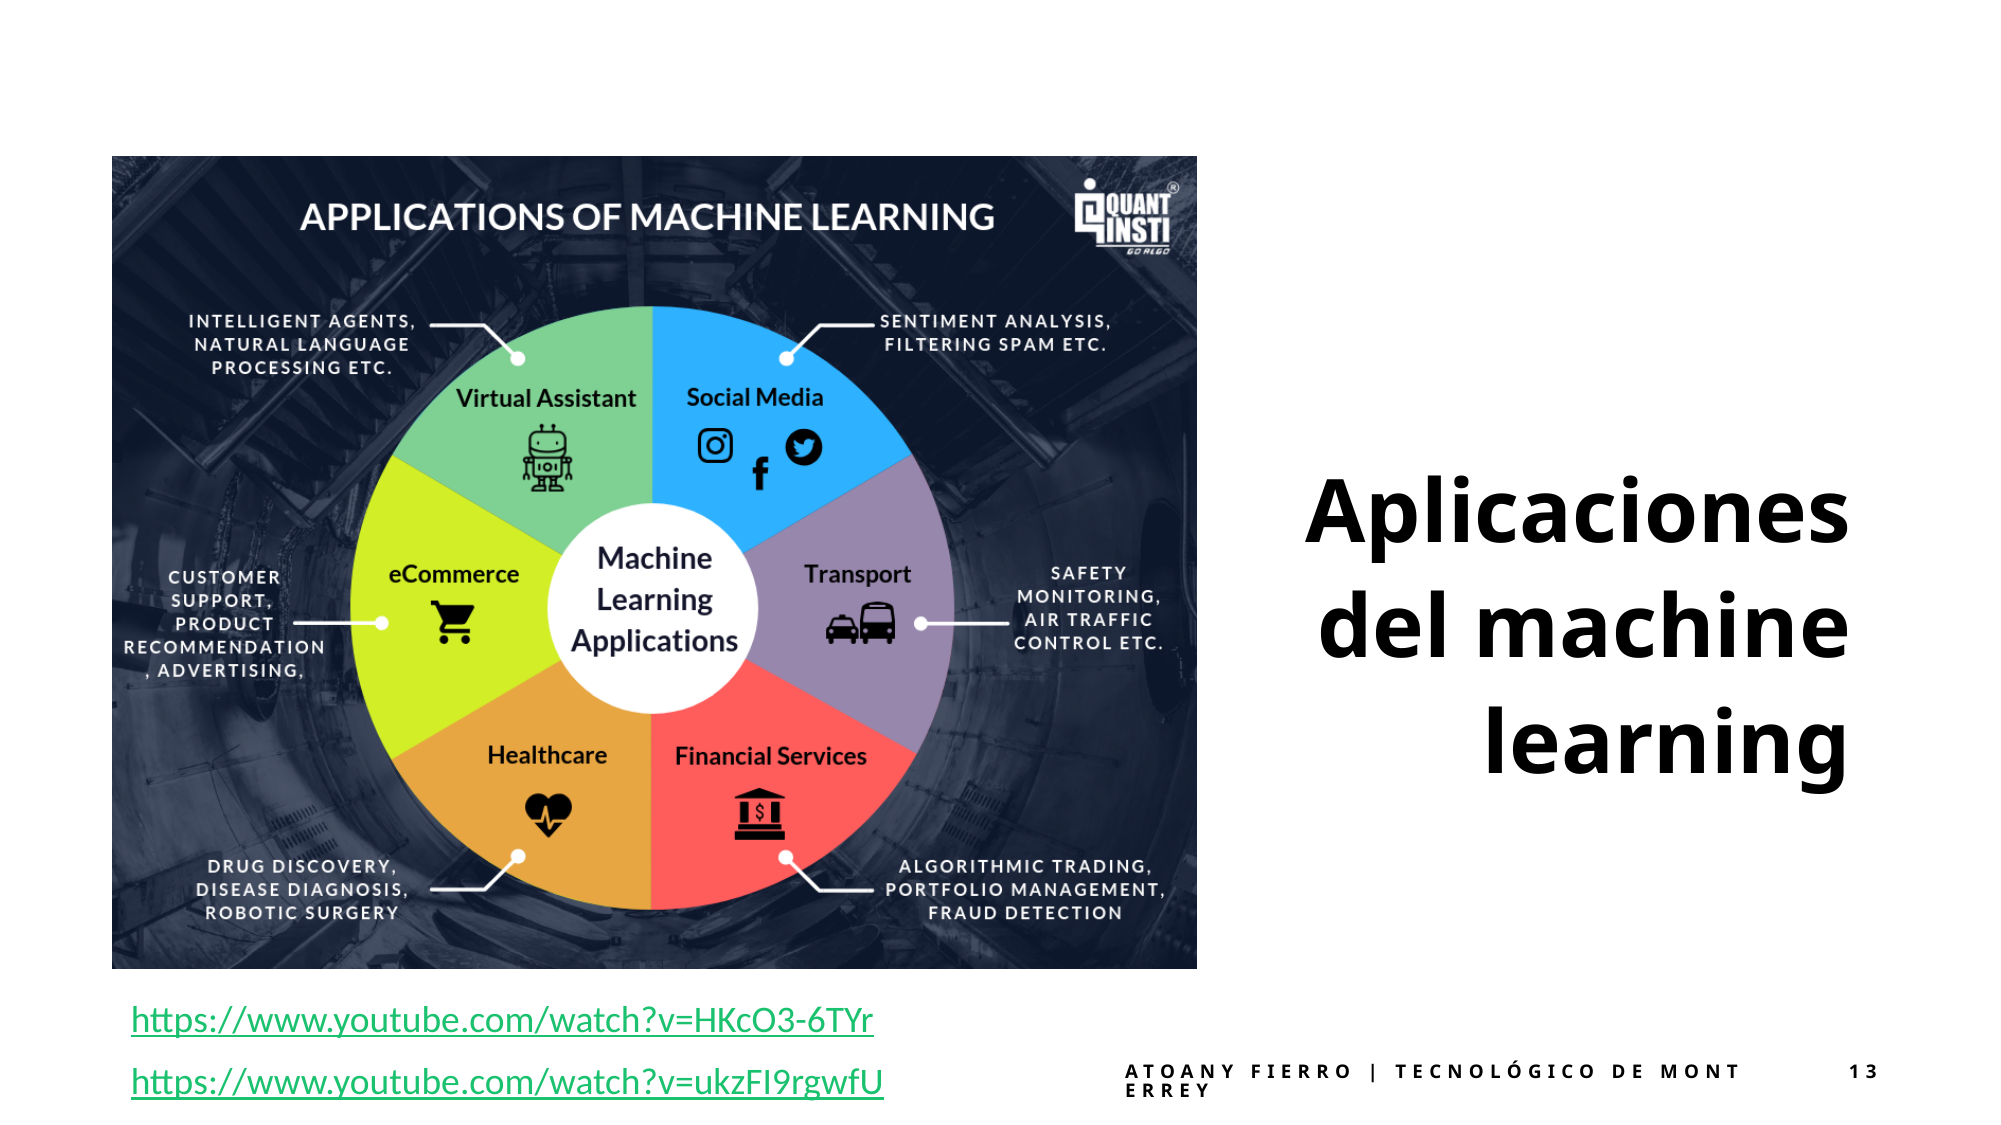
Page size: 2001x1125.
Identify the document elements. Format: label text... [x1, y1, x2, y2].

title Aplicaciones del machine learning [1284, 184, 1867, 799]
text_box https://www.youtube.com/watch?v=ukzFI9rgwfU [115, 1049, 1116, 1110]
text_box https://www.youtube.com/watch?v=HKcO3-6TYr [115, 987, 1116, 1047]
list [112, 156, 1197, 969]
slide_number 13 [1772, 1042, 1892, 1103]
footer Atoany Fierro | Tecnológico de Monterrey [1110, 1042, 1772, 1103]
